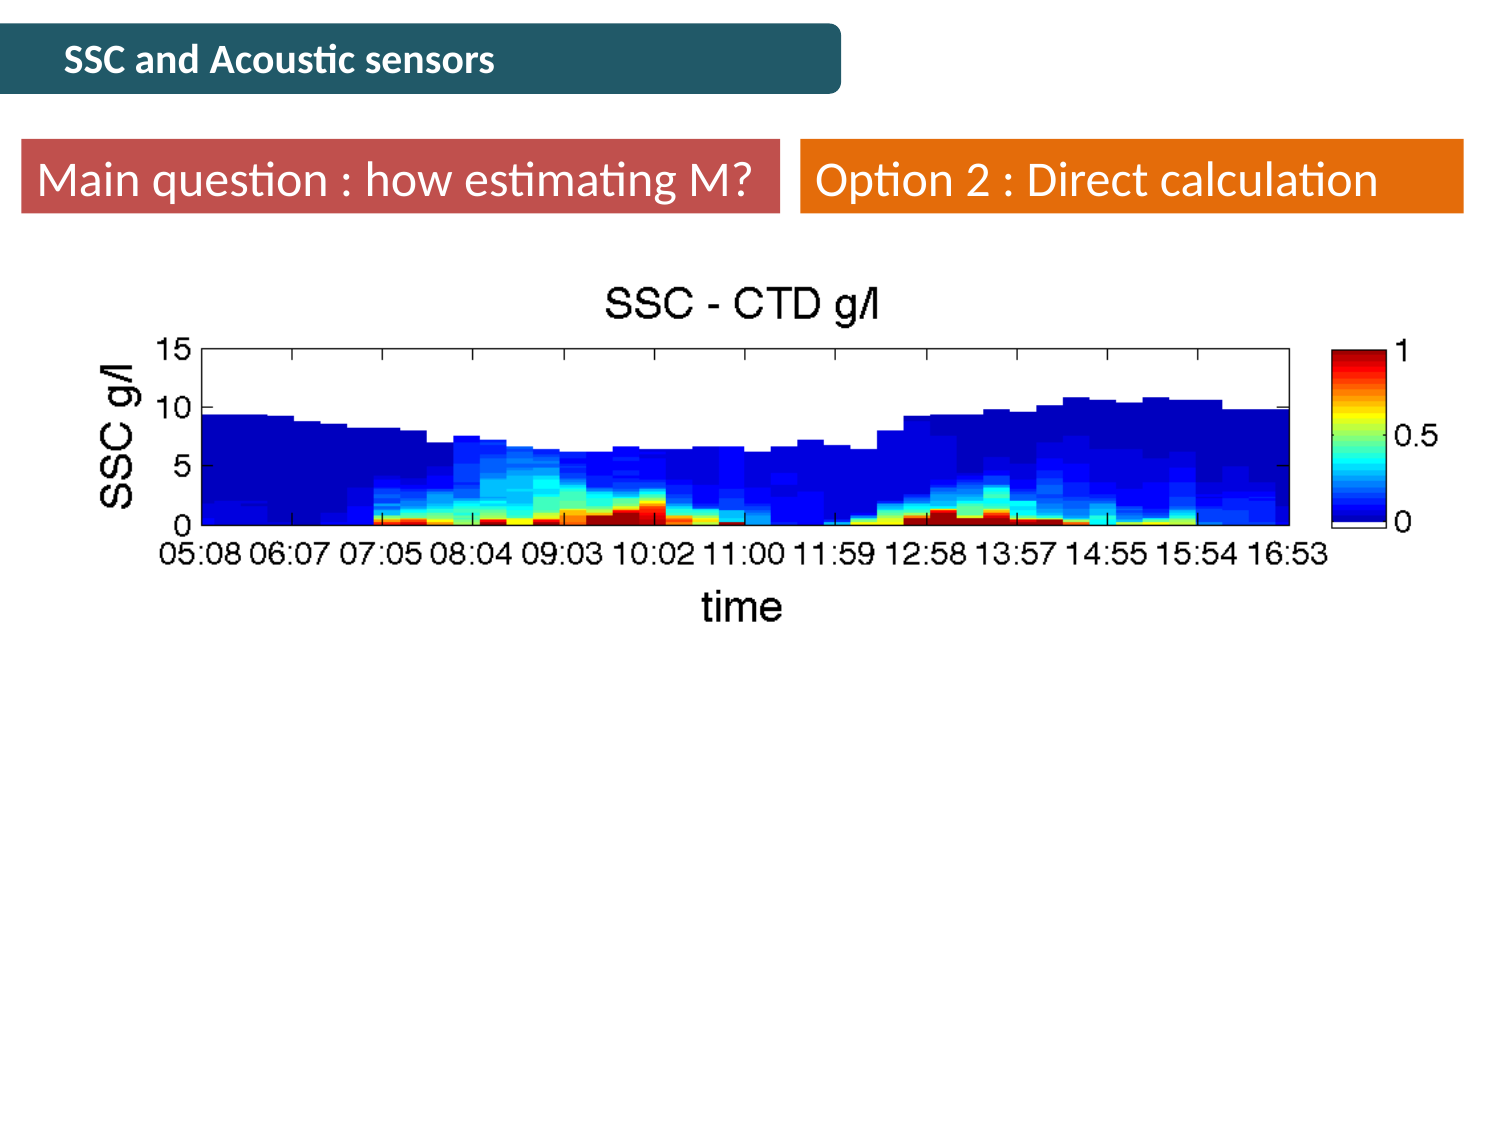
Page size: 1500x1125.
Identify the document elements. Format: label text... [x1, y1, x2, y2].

text_box [0, 21, 844, 96]
text_box Main question : how estimating M? [21, 138, 781, 214]
picture [0, 221, 1500, 634]
text_box Option 2 : Direct calculation [800, 138, 1464, 214]
text_box SSC and Acoustic sensors [49, 24, 511, 90]
